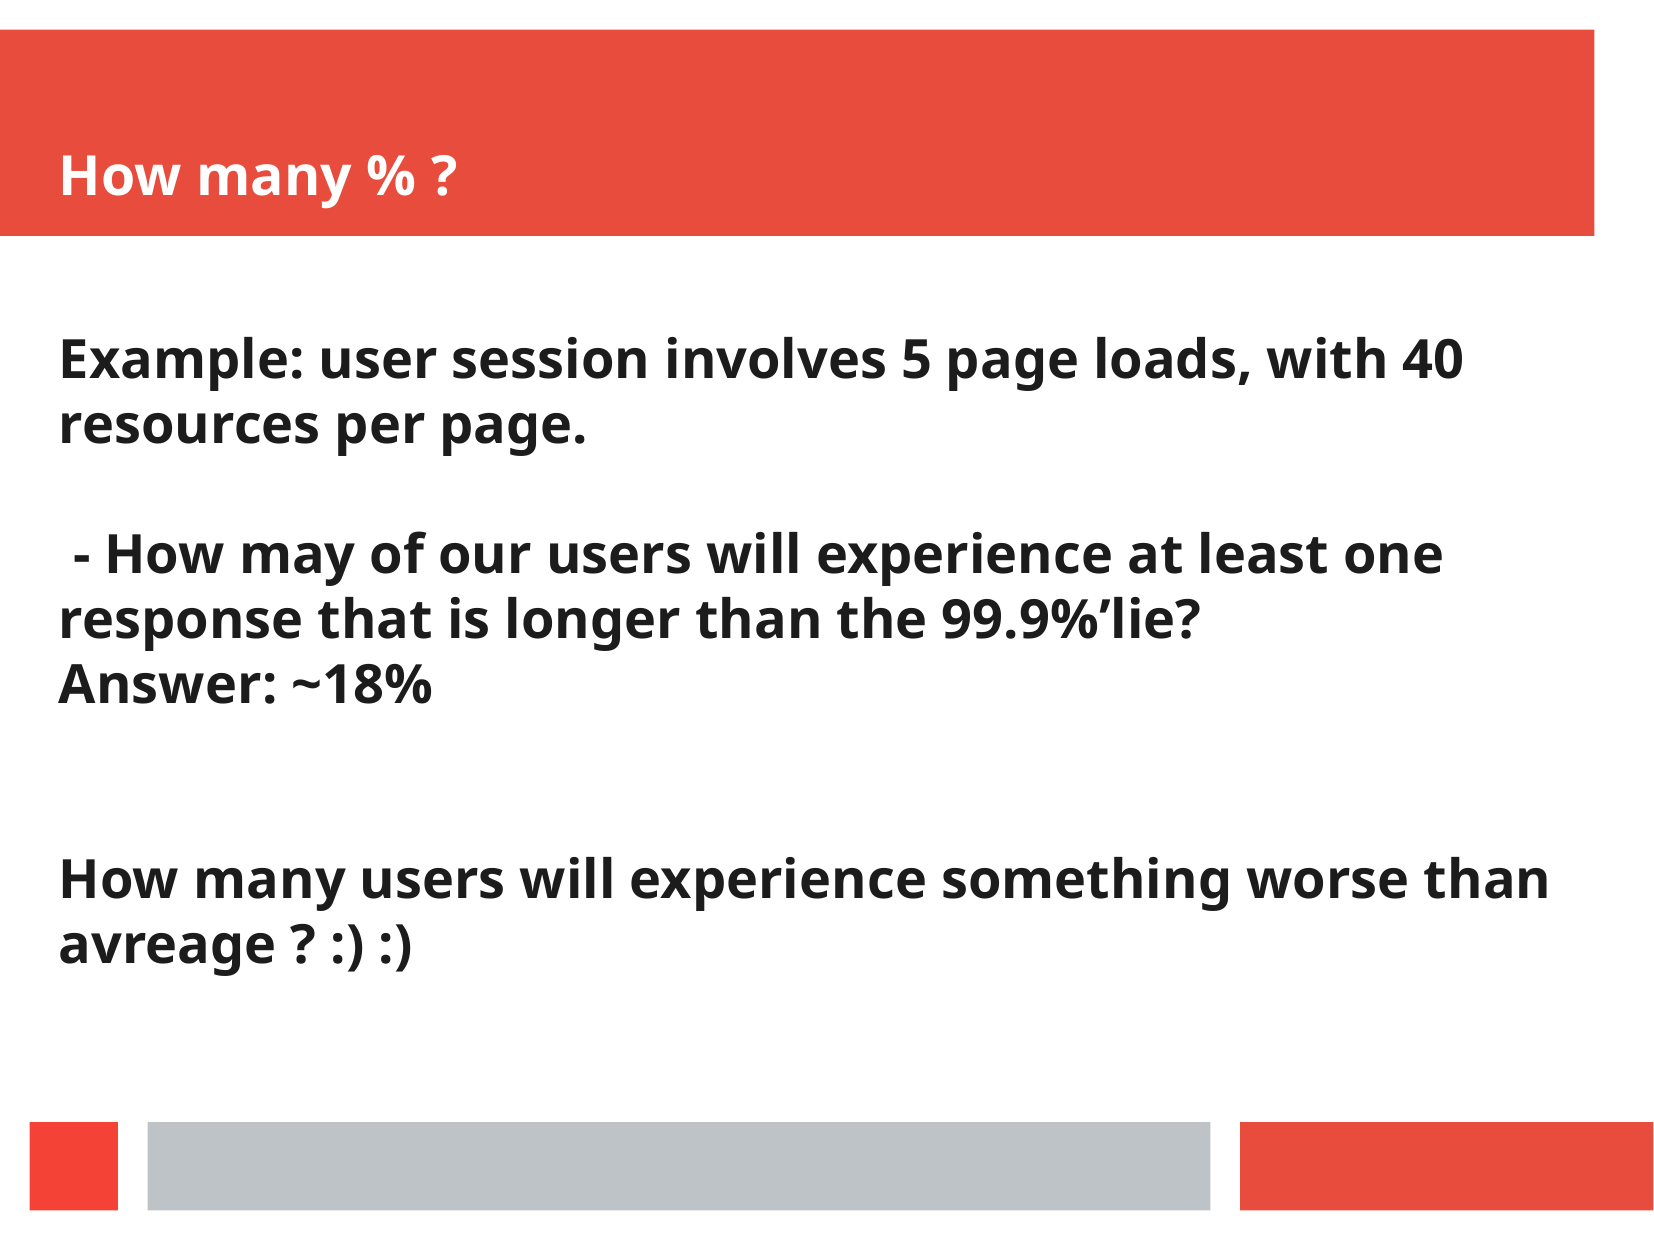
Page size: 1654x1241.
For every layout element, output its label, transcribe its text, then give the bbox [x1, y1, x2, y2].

text_box How many % ? [59, 59, 1595, 207]
text_box Example: user session involves 5 page loads, with 40 resources per page. - How may of our users will experience at least one response that is longer than the 99.9%’lie? Answer: ~18% How many users will experience something worse than avreage ? :) :) [59, 324, 1565, 1093]
